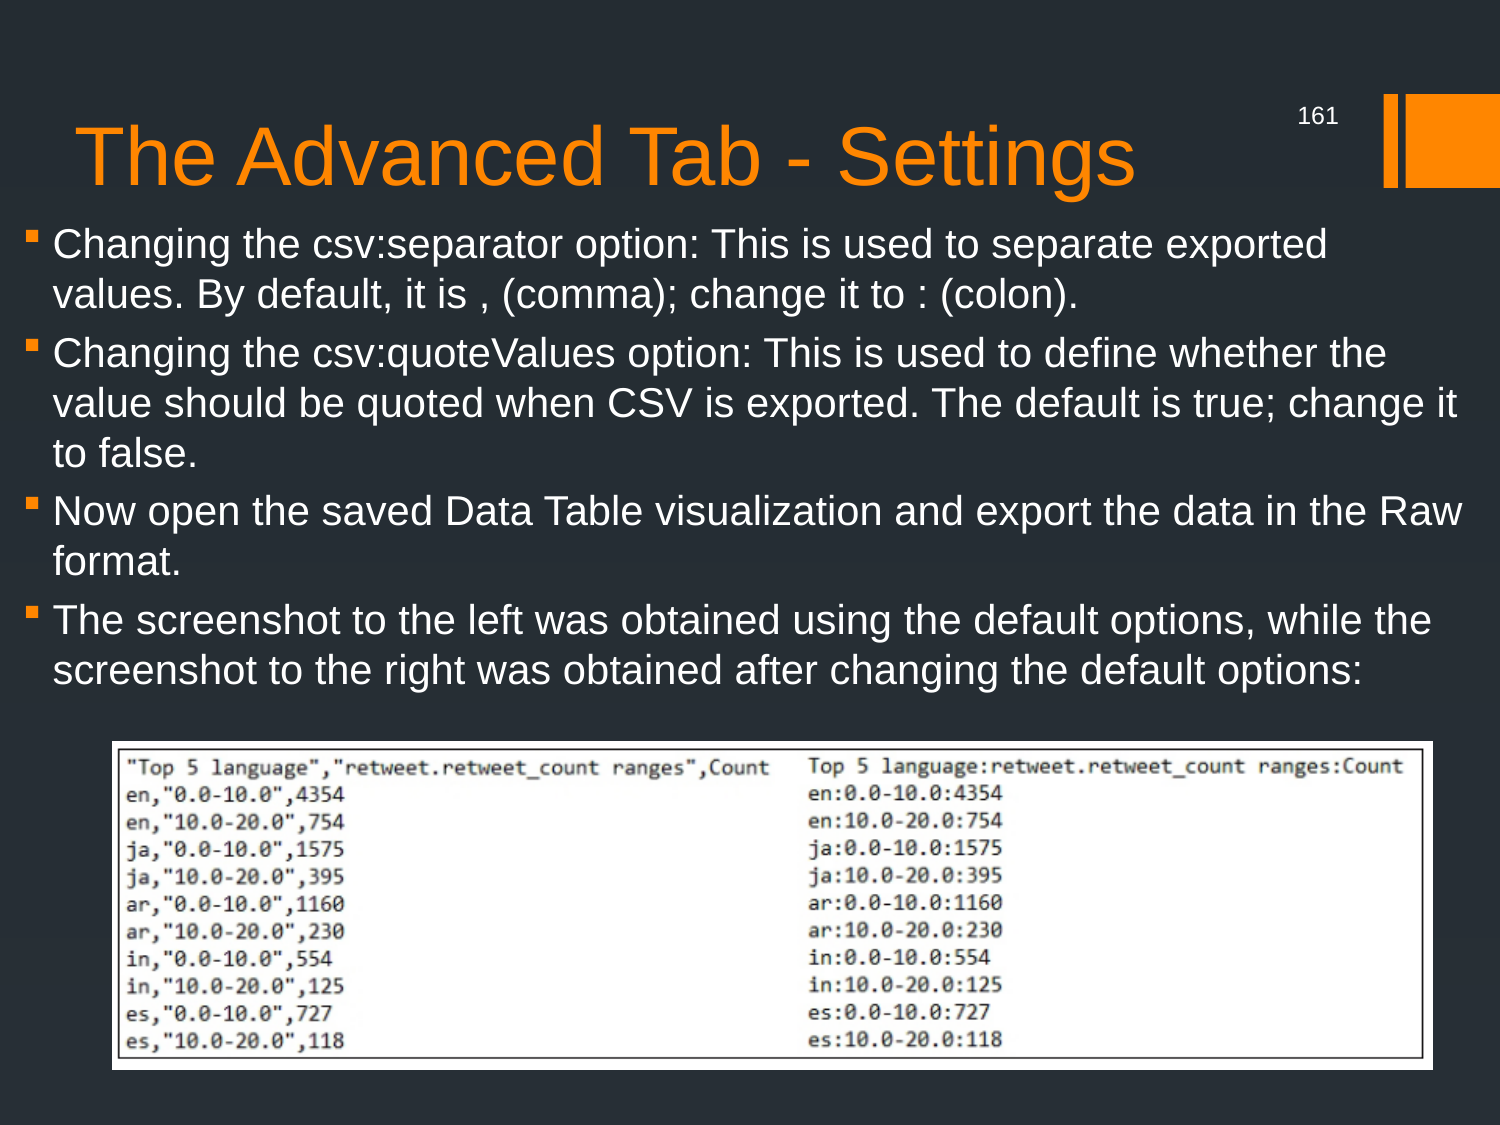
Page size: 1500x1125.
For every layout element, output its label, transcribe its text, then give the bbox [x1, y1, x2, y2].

slide_number 161 [1199, 90, 1355, 140]
picture [111, 740, 1434, 1070]
list Changing the csv:separator option: This is used to separate exported values. By default, it is , (comma); change it to : (colon). Changing the csv:quoteValues option: This is used to define whether the value should be quoted when CSV is exported. The default is true; change it to false. Now open the saved Data Table visualization and export the data in the Raw format. The screenshot to the left was obtained using the default options, while the screenshot to the right was obtained after changing the default options: [0, 209, 1488, 906]
title The Advanced Tab - Settings [59, 20, 1260, 209]
